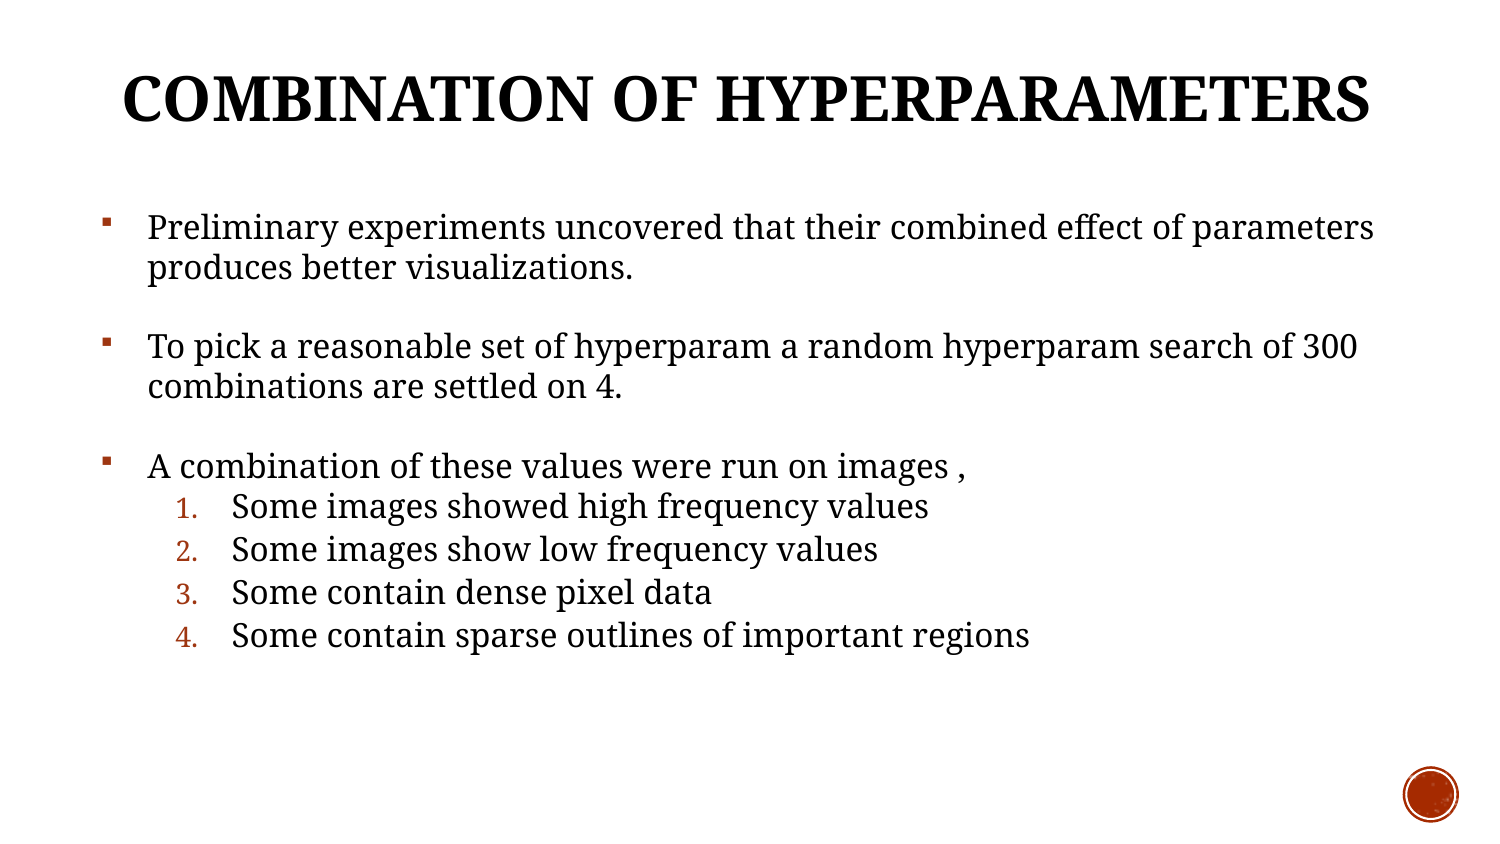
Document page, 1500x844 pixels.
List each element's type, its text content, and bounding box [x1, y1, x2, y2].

text_box COMBINATION OF HYPERPARAMETERS [48, 44, 1446, 139]
text_box Preliminary experiments uncovered that their combined effect of parameters produces better visualizations. To pick a reasonable set of hyperparam a random hyperparam search of 300 combinations are settled on 4. A combination of these values were run on images , Some images showed high frequency values Some images show low frequency values Some contain dense pixel data Some contain sparse outlines of important regions [48, 190, 1446, 752]
picture [1402, 766, 1459, 823]
